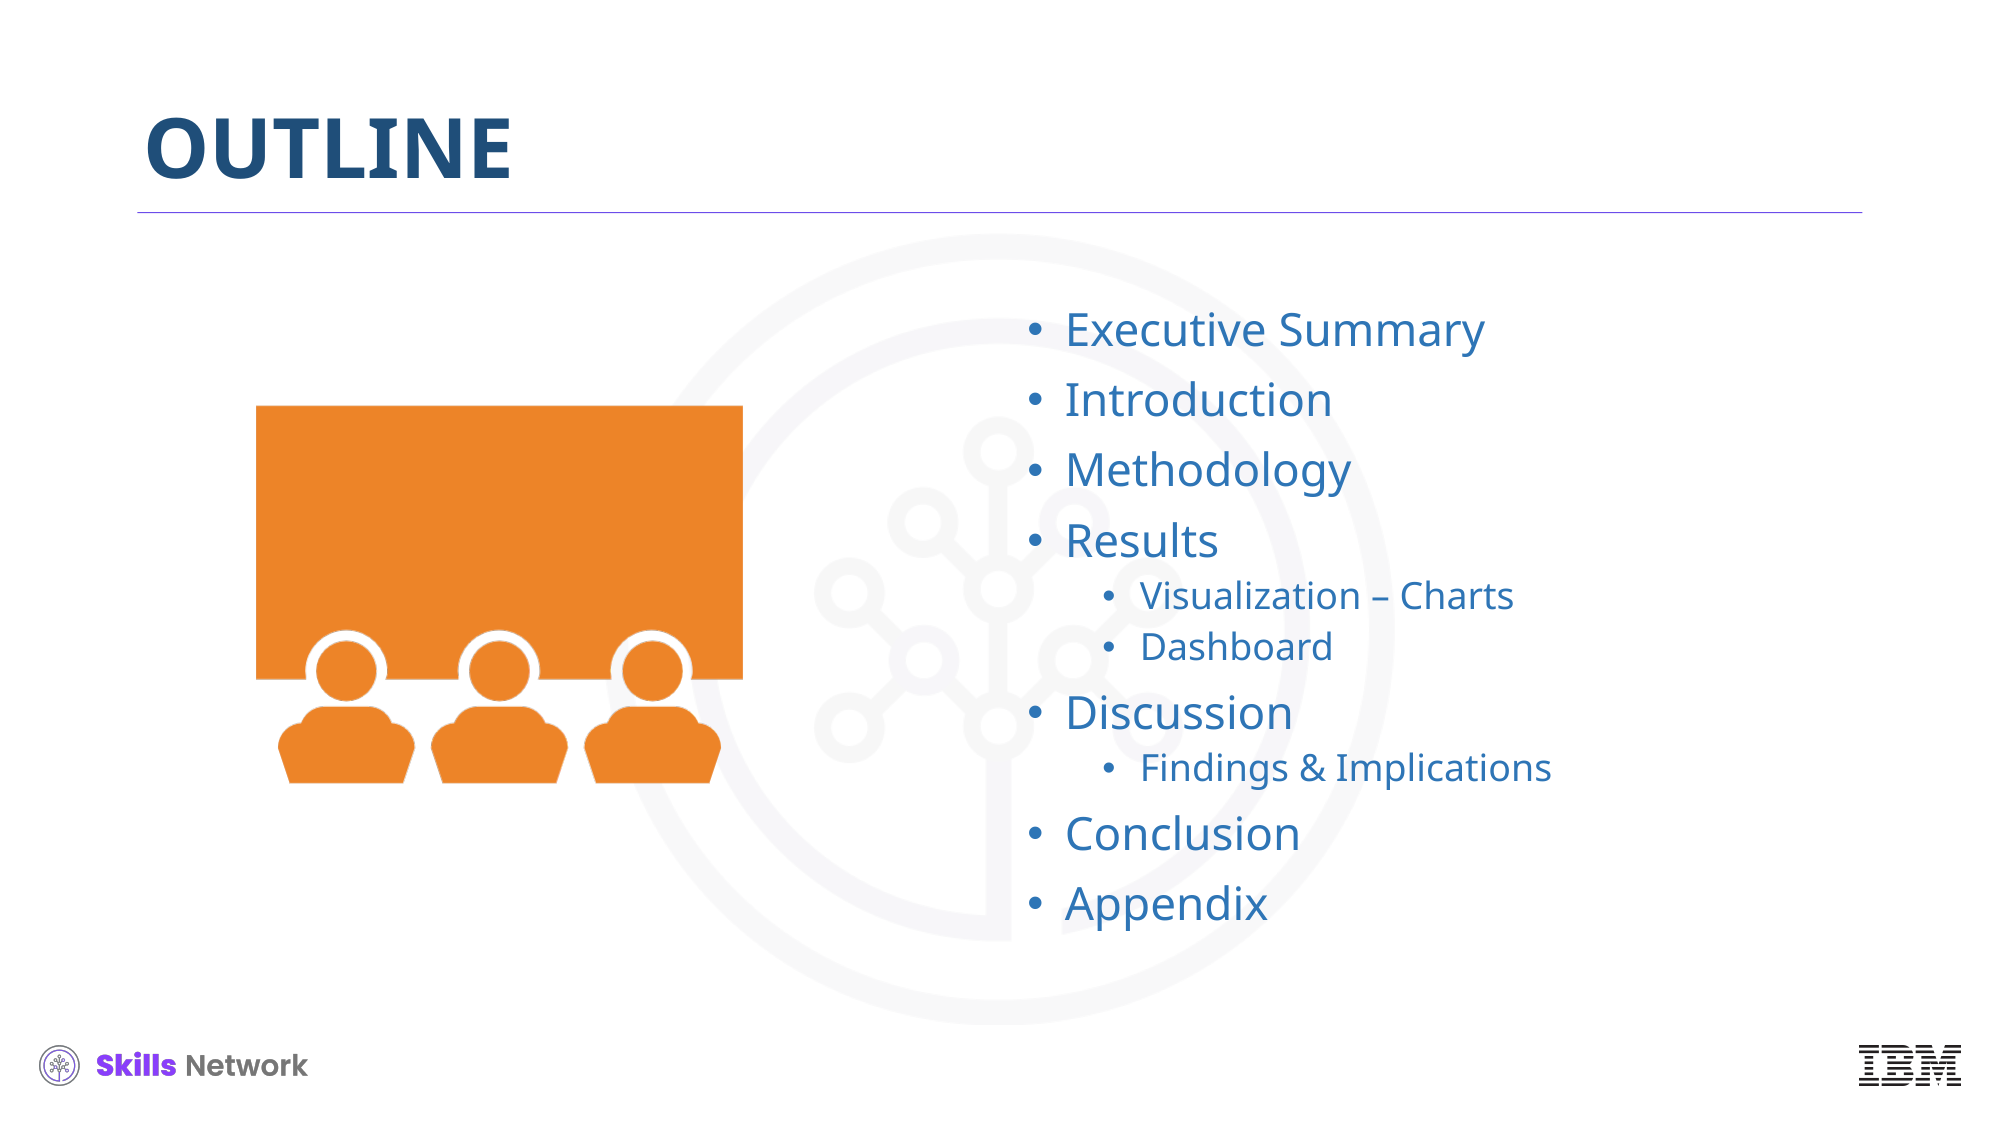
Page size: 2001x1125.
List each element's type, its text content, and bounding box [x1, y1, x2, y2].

picture [1859, 1045, 1961, 1086]
picture [237, 332, 762, 857]
picture [39, 1045, 308, 1086]
text_box Executive Summary Introduction Methodology Results Visualization – Charts Dashboard Discussion Findings & Implications Conclusion Appendix [1012, 299, 1863, 1014]
text_box OUTLINE [128, 43, 1524, 261]
